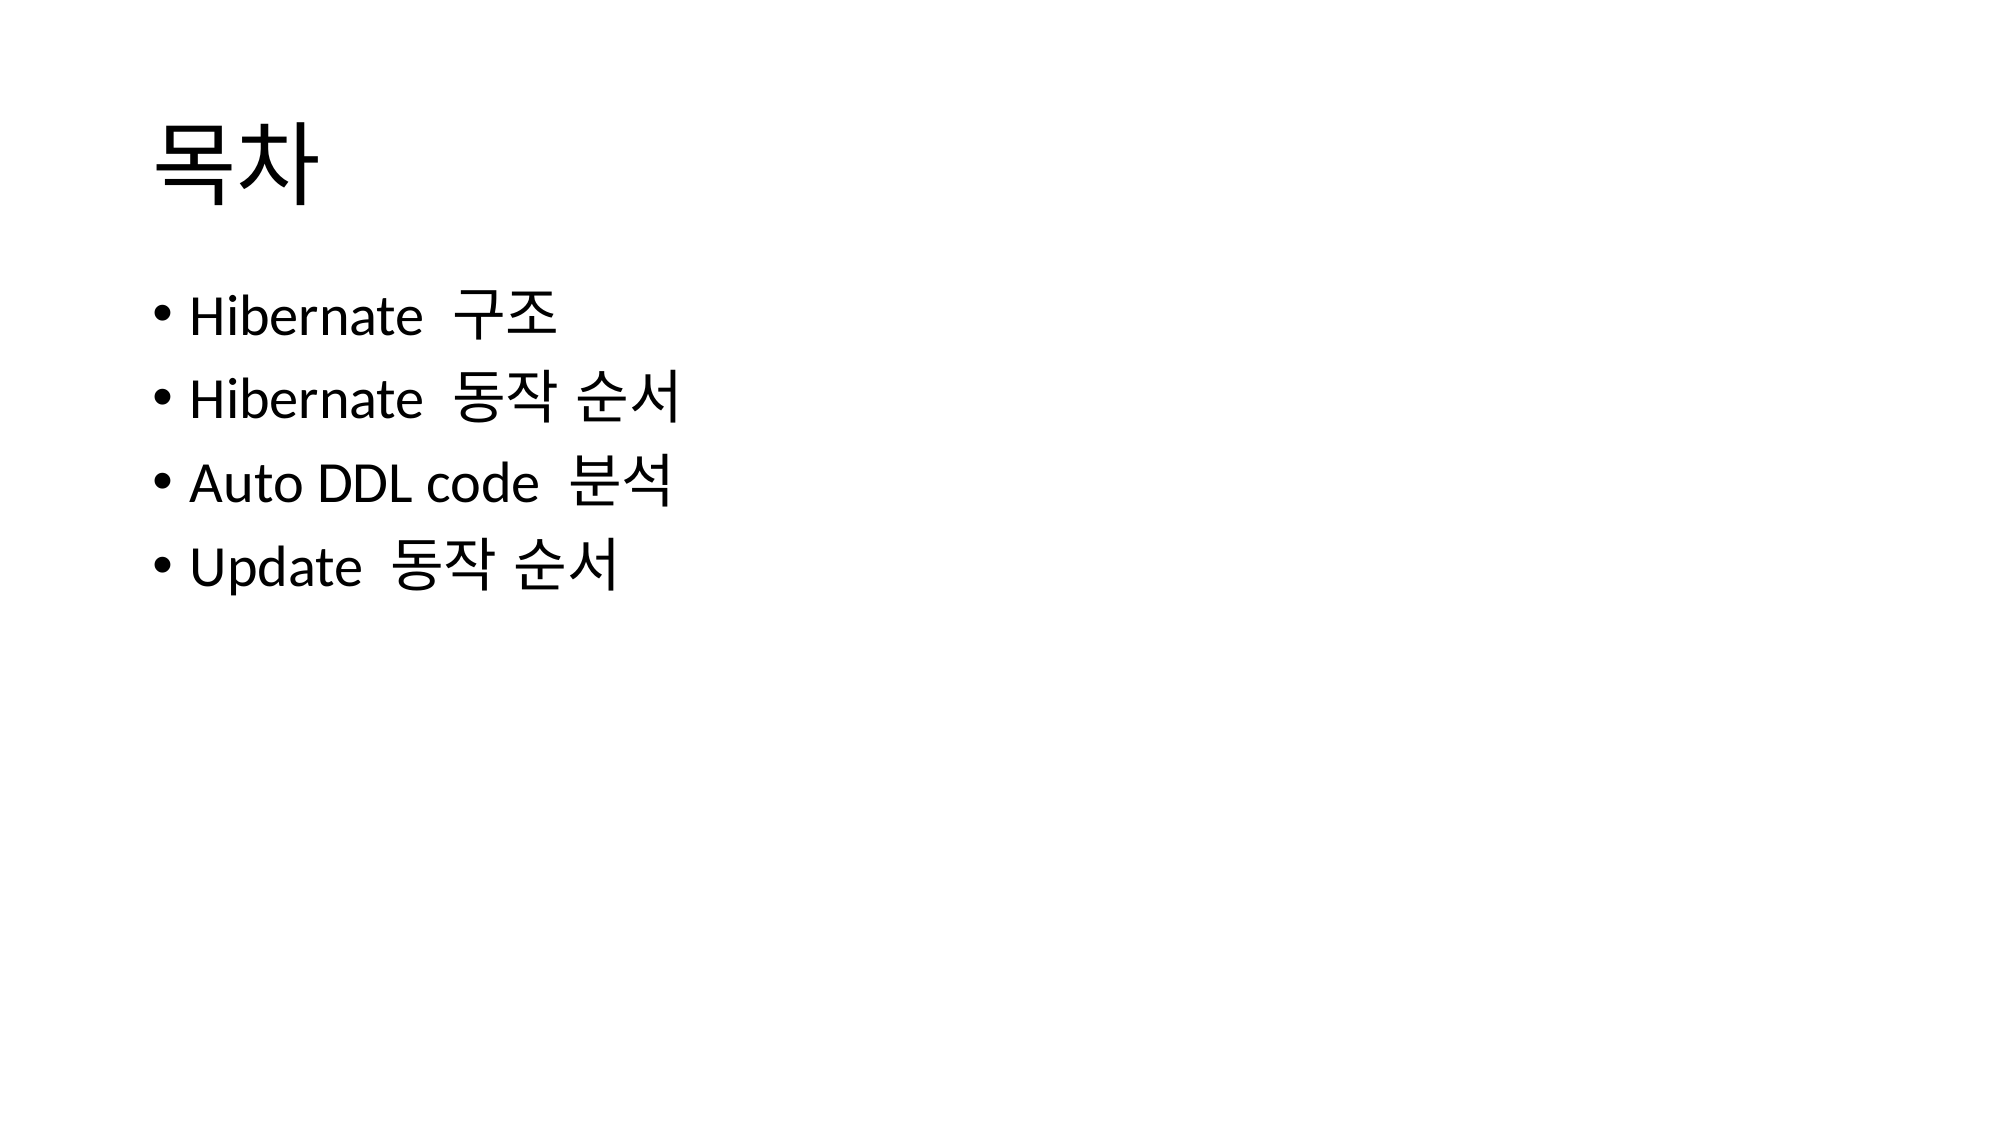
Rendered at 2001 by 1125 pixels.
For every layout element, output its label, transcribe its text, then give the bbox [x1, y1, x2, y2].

title 목차 [137, 59, 1863, 277]
list Hibernate 구조 Hibernate 동작 순서 Auto DDL code 분석 Update 동작 순서 [137, 277, 1863, 992]
